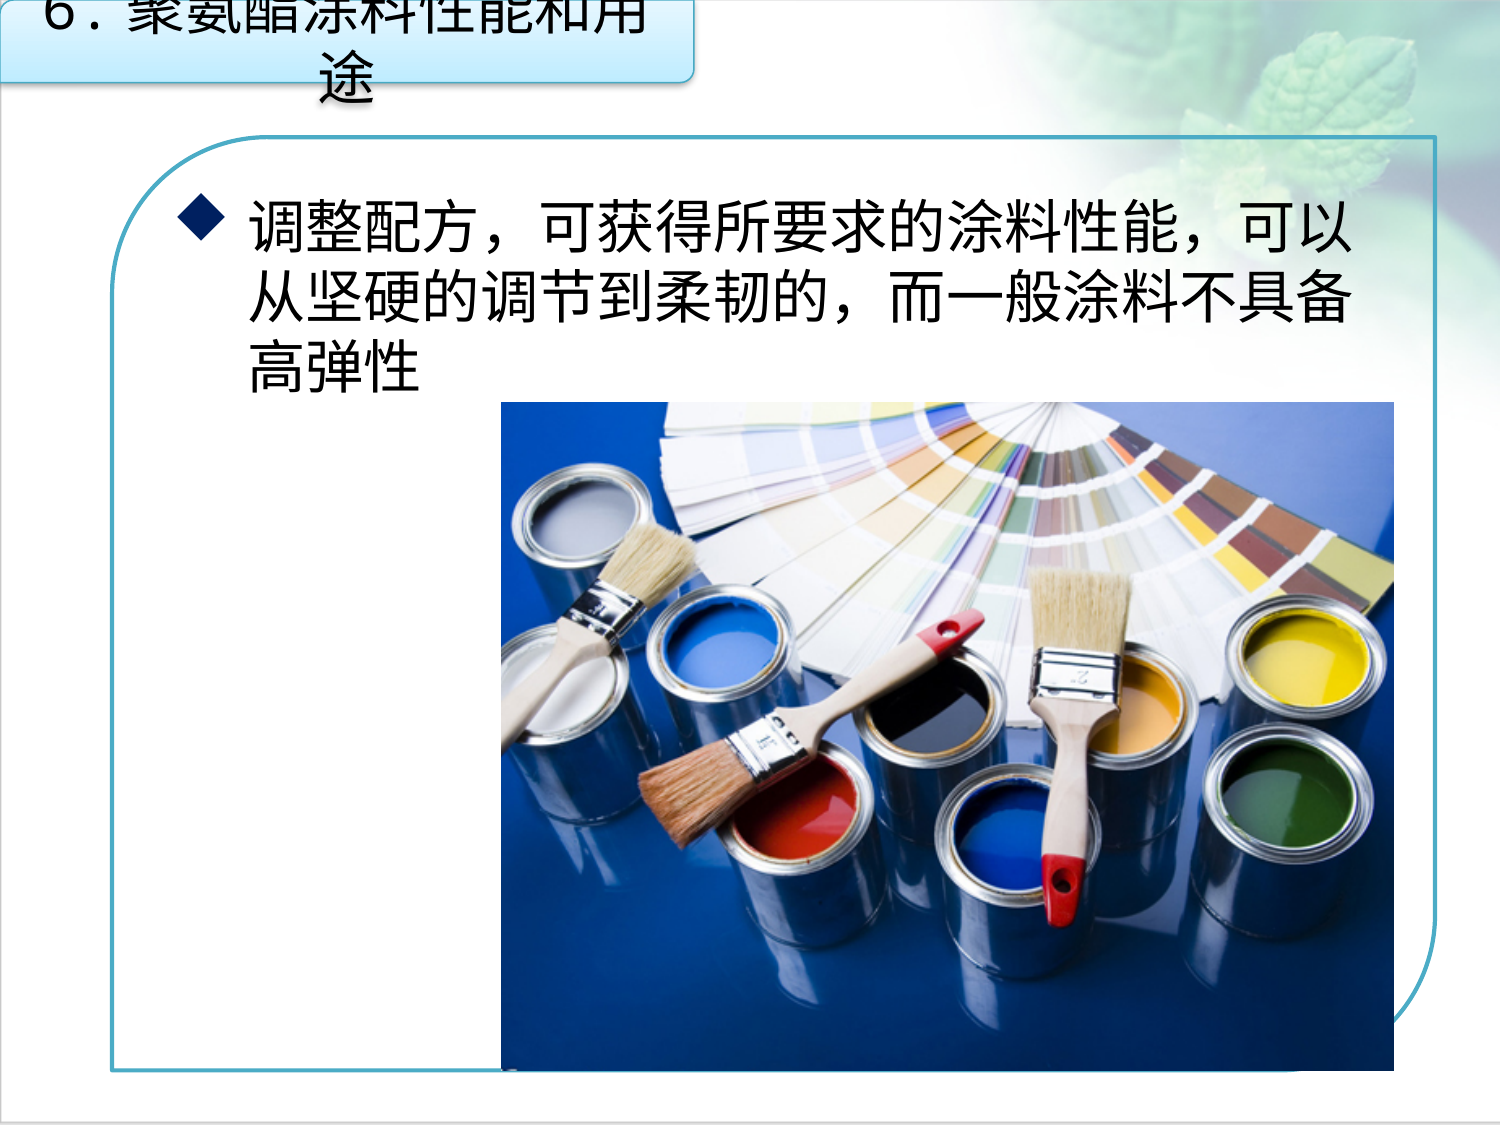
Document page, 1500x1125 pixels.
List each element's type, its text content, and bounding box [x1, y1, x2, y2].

text_box 6.聚氨酯涂料性能和用途 [0, 0, 695, 84]
text_box 调整配方，可获得所要求的涂料性能，可以从坚硬的调节到柔韧的，而一般涂料不具备高弹性 [109, 135, 1438, 1073]
picture [0, 0, 1500, 1125]
